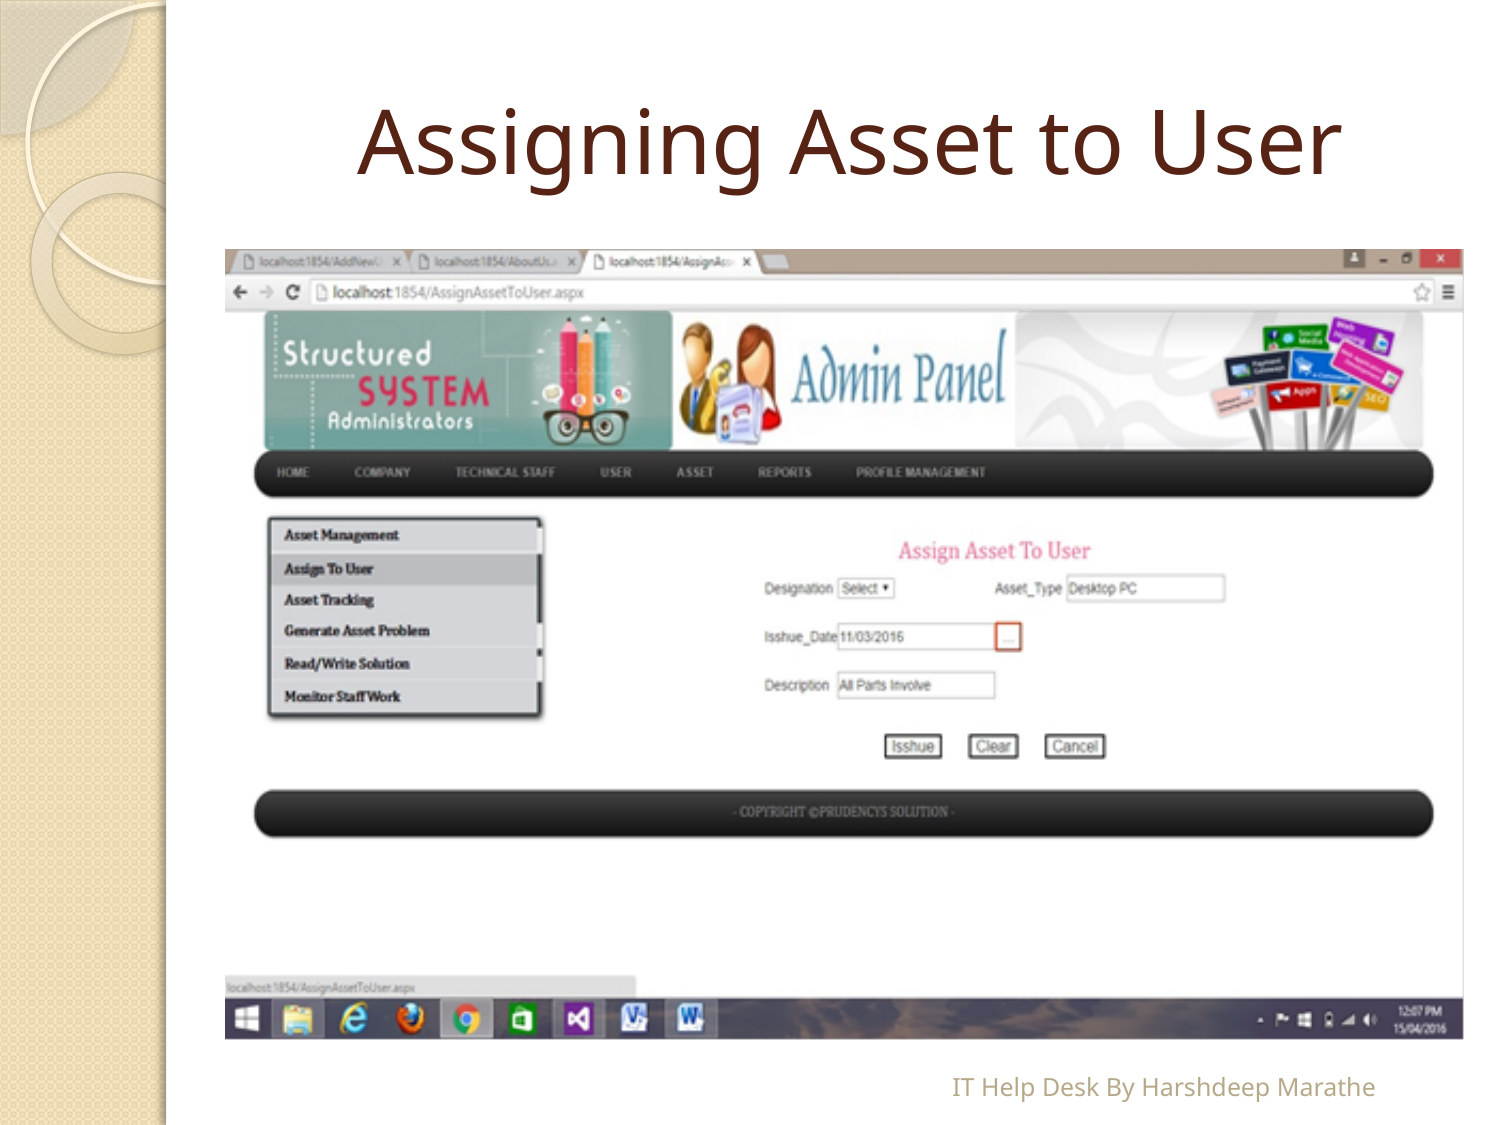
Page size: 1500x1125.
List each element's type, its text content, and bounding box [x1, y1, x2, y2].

footer IT Help Desk By Harshdeep Marathe [937, 1054, 1413, 1113]
title Assigning Asset to User [235, 45, 1466, 233]
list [224, 249, 1466, 1043]
